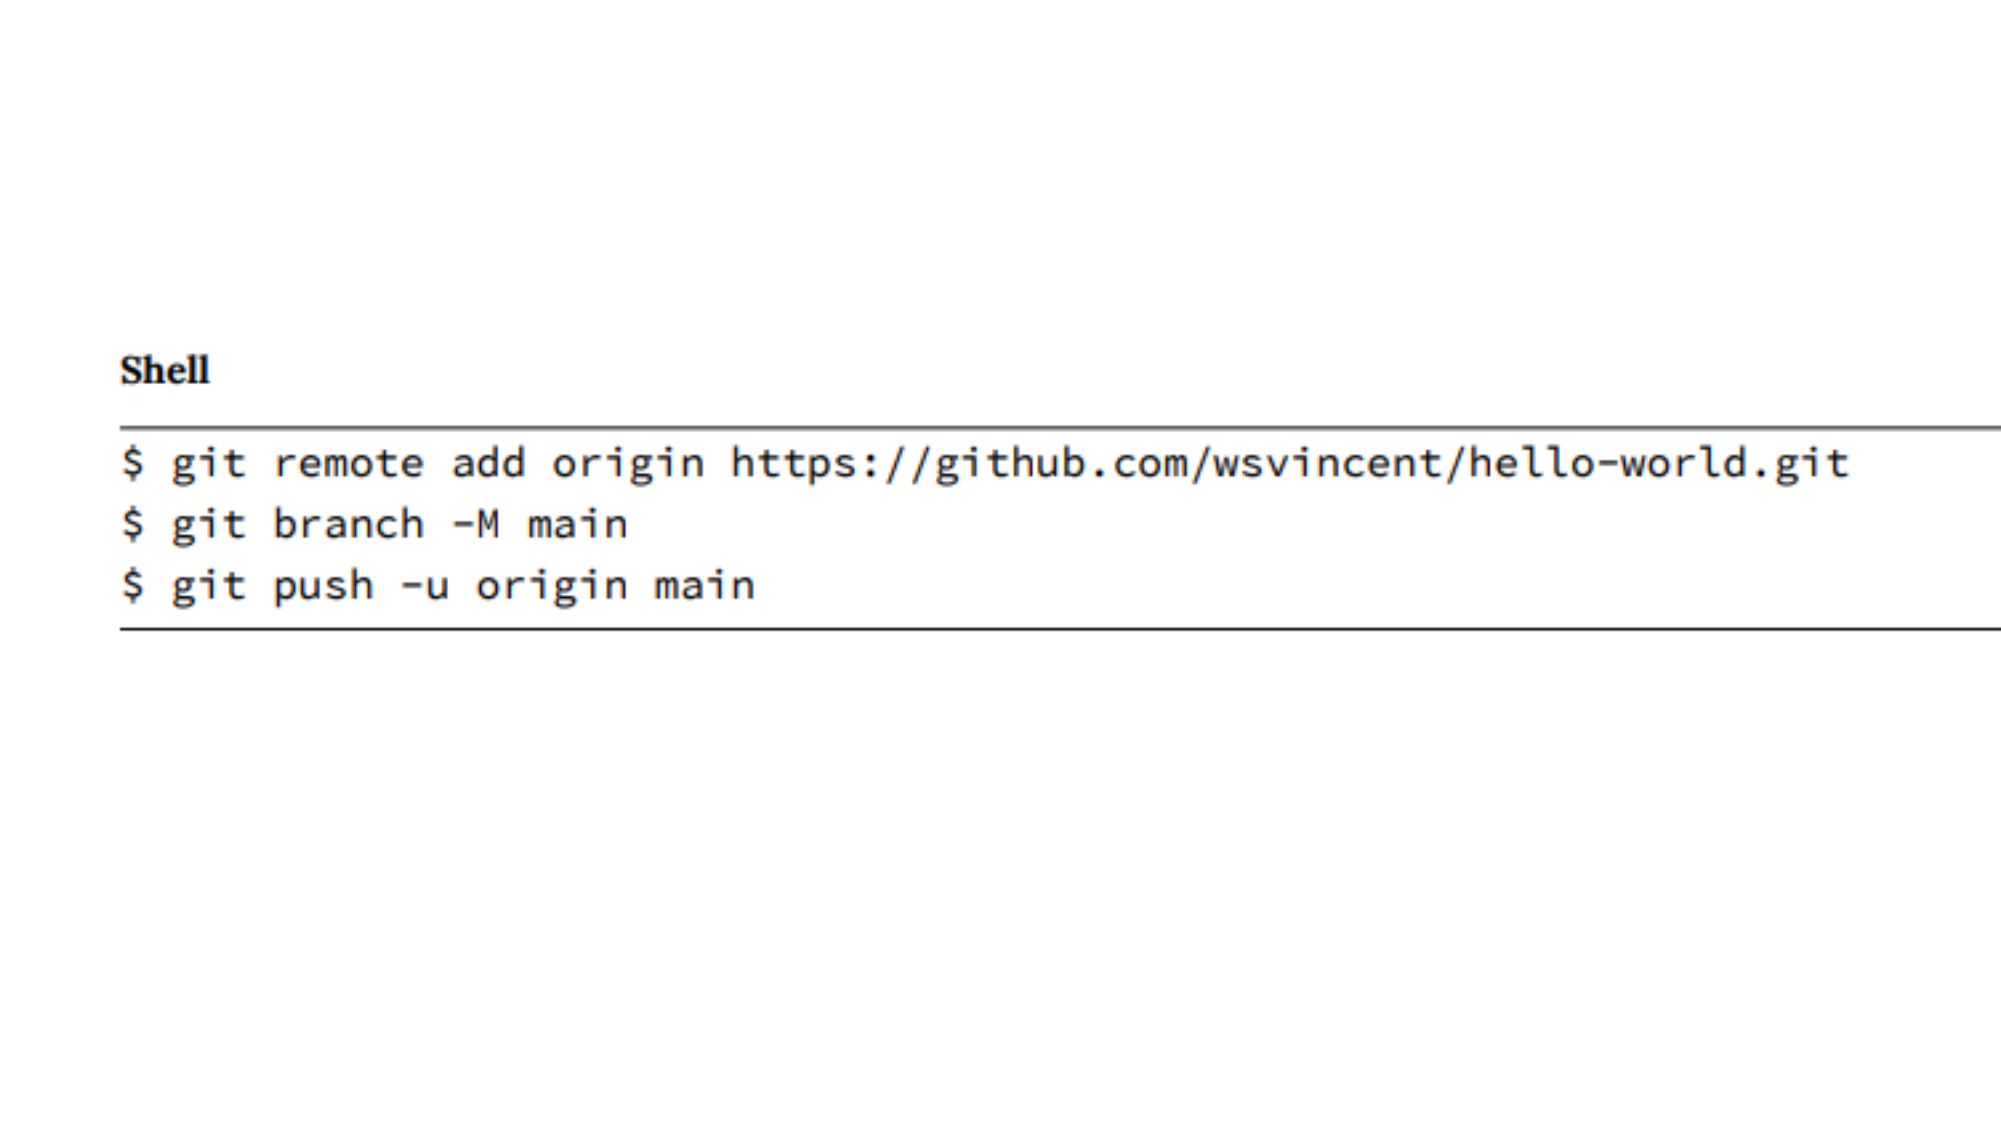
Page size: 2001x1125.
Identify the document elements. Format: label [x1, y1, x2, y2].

list [27, 299, 2000, 713]
